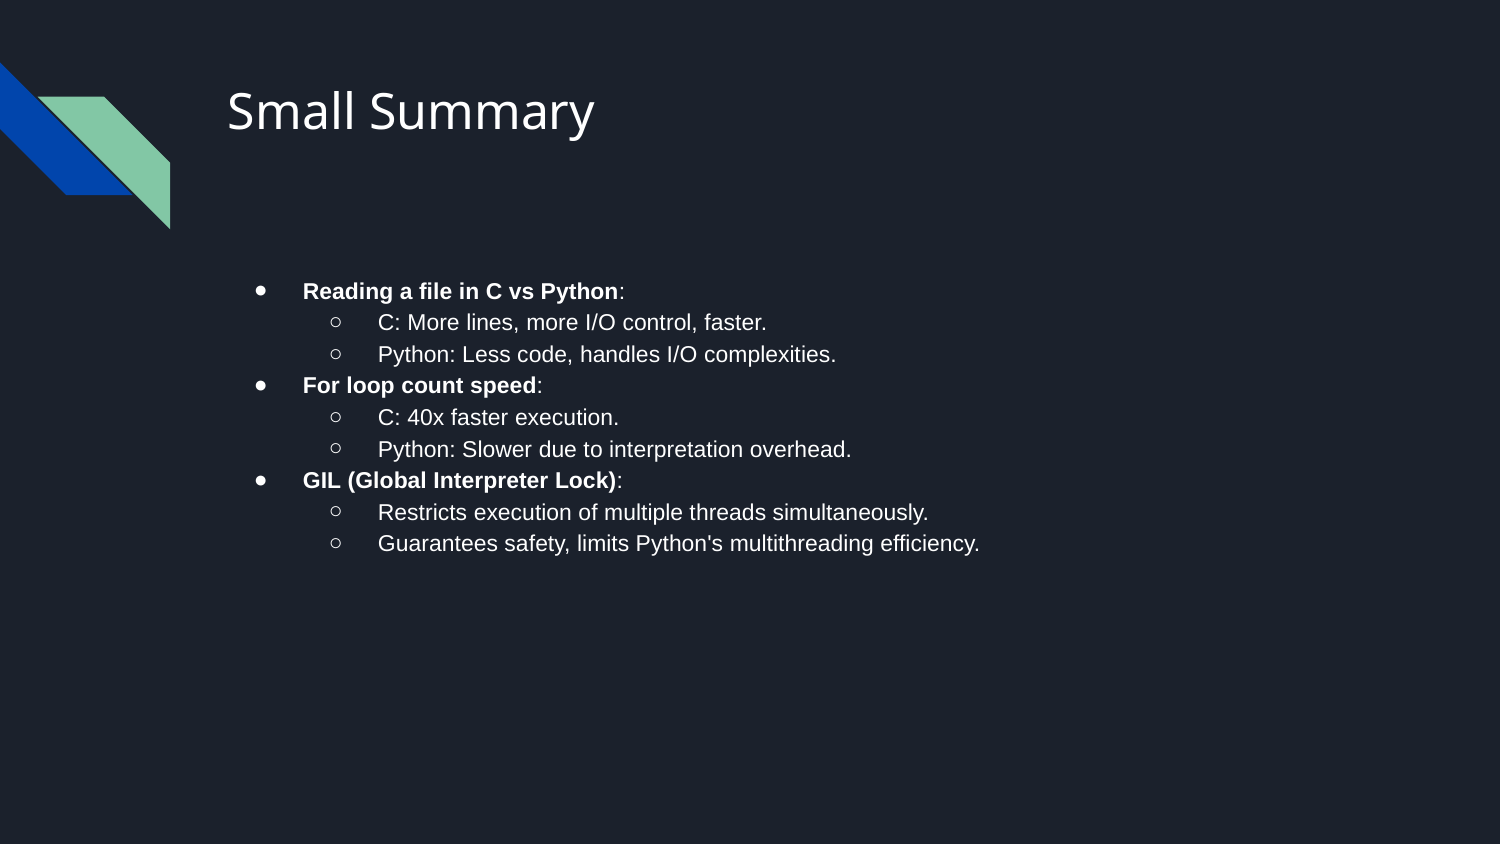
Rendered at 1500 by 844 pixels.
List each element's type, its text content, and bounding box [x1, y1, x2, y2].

list Reading a file in C vs Python: C: More lines, more I/O control, faster. Python: Less code, handles I/O complexities. For loop count speed: C: 40x faster execution. Python: Slower due to interpretation overhead. GIL (Global Interpreter Lock): Restricts execution of multiple threads simultaneously. Guarantees safety, limits Python's multithreading efficiency. [212, 257, 1368, 735]
title Small Summary [212, 64, 1368, 215]
